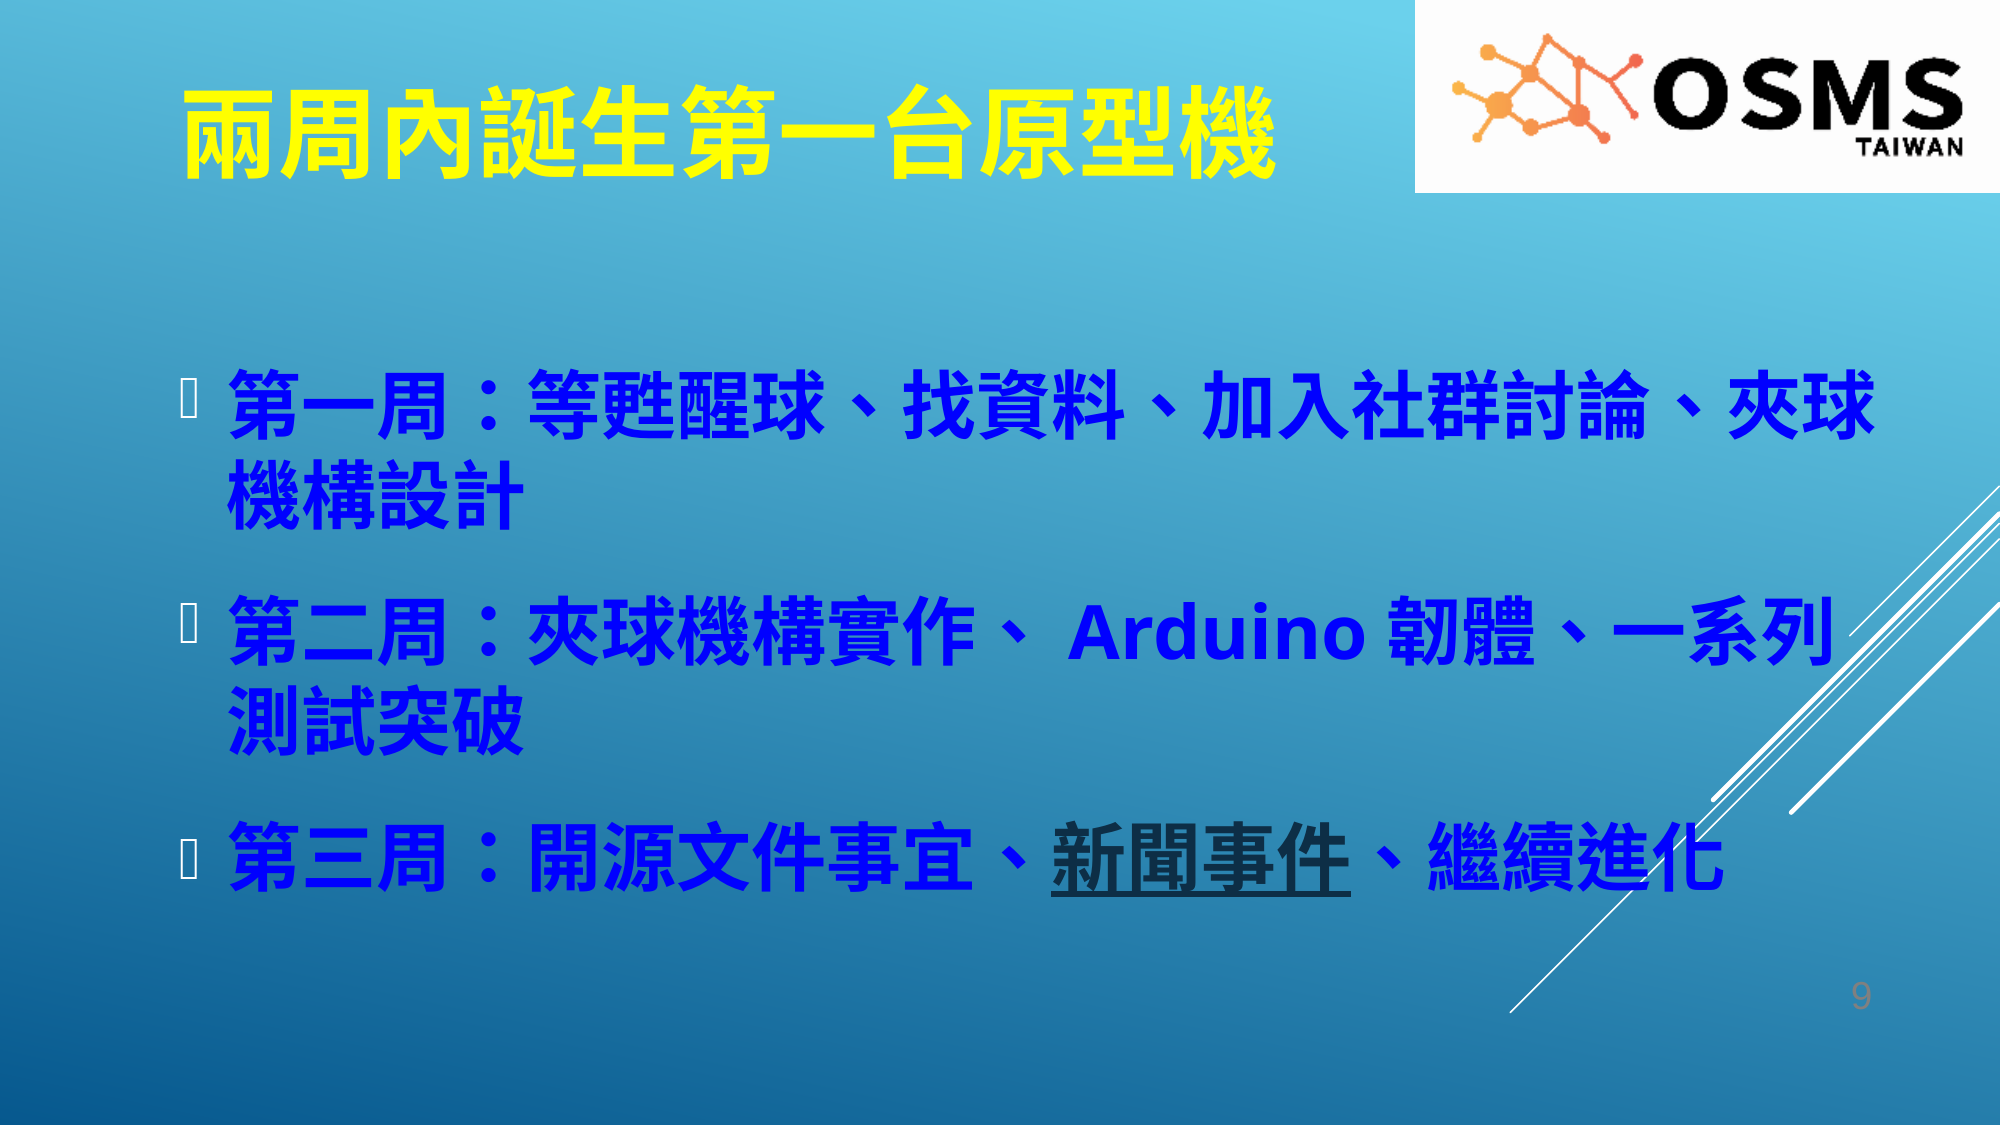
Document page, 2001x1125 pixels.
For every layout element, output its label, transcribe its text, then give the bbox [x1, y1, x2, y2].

slide_number 9 [1700, 1017, 1888, 1025]
picture [1415, 0, 2000, 193]
title 兩周內誕生第一台原型機 [164, 45, 1900, 216]
list 第一周：等甦醒球、找資料、加入社群討論、夾球機構設計 第二周：夾球機構實作、Arduino韌體、一系列測試突破 第三周：開源文件事宜、新聞事件、繼續進化 [164, 261, 1900, 1017]
